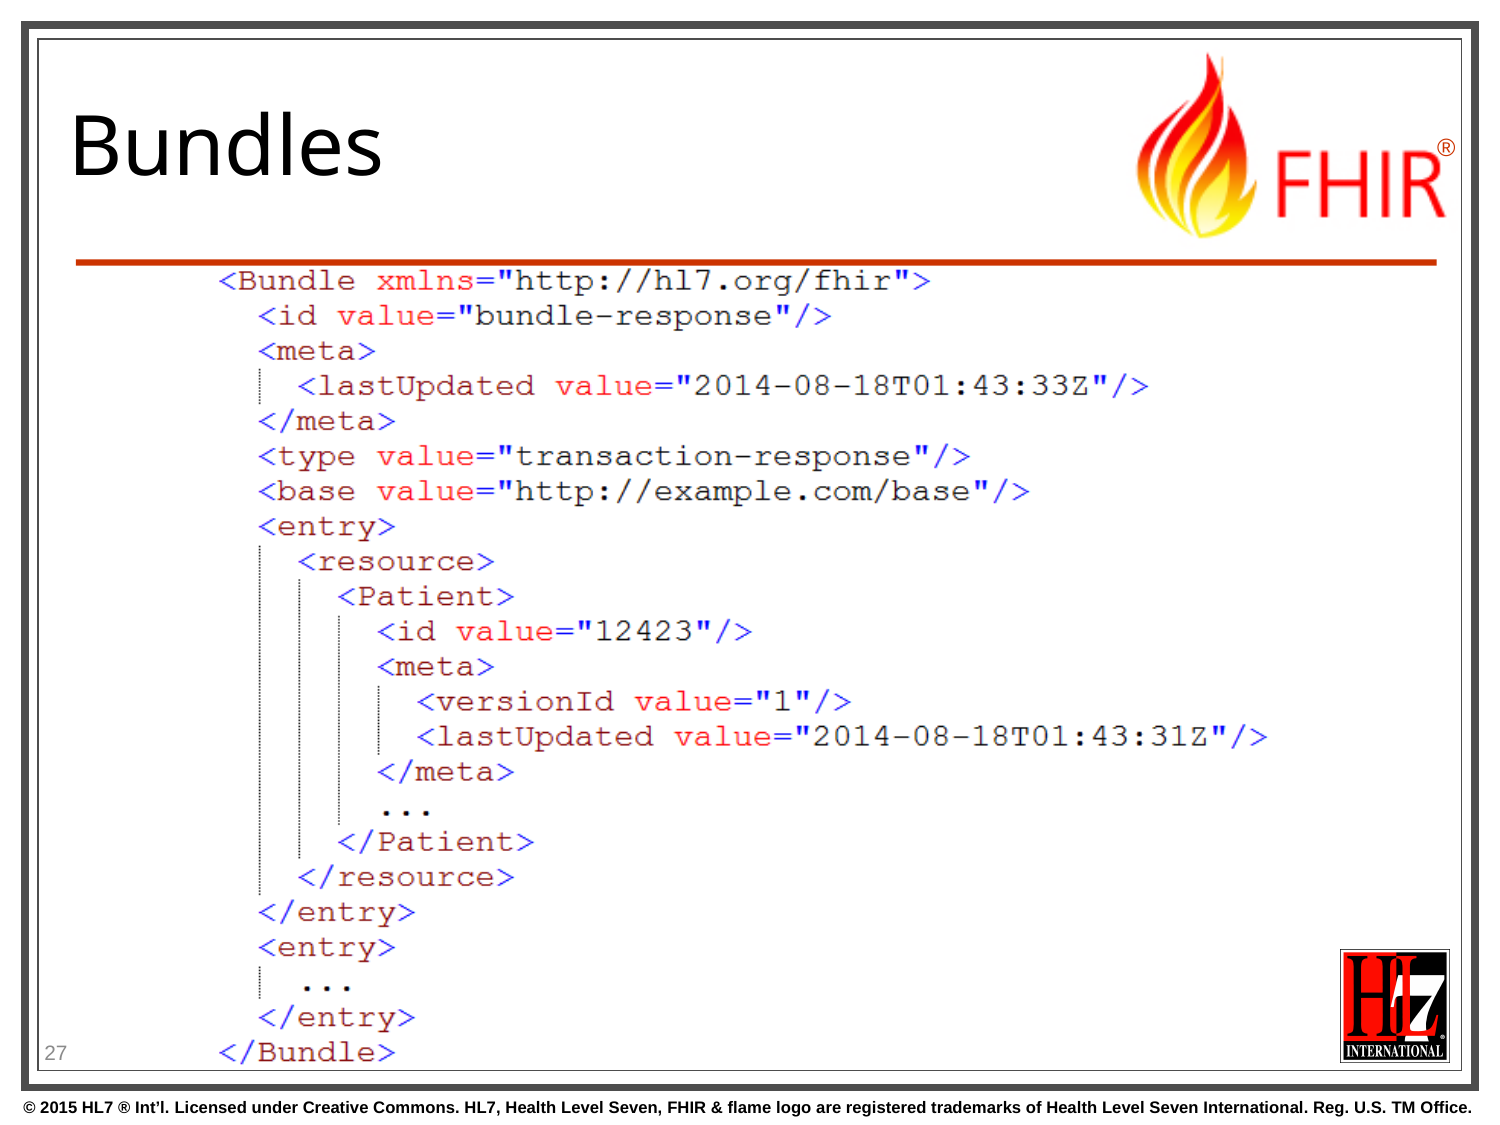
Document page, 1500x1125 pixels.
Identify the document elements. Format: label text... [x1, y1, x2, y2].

picture [1124, 42, 1458, 249]
slide_number 27 [29, 1034, 148, 1071]
title Bundles [53, 54, 1128, 249]
picture [218, 266, 1270, 1066]
picture [1340, 949, 1450, 1063]
